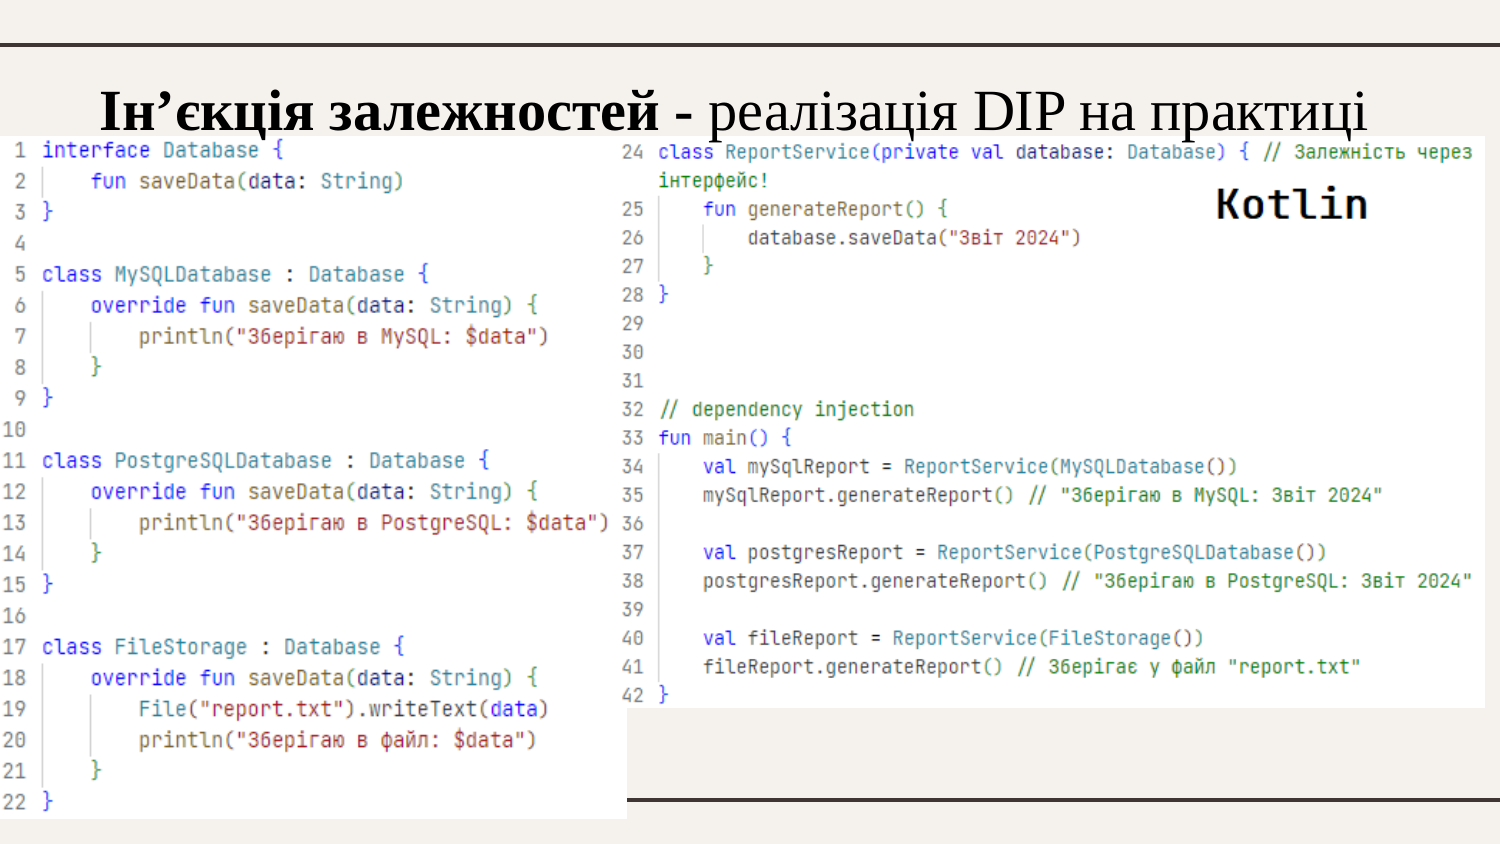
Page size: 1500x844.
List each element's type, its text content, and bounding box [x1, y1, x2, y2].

picture [0, 135, 1485, 820]
text_box Ін’єкція залежностей - реалізація DIP на практиці [0, 46, 1485, 135]
